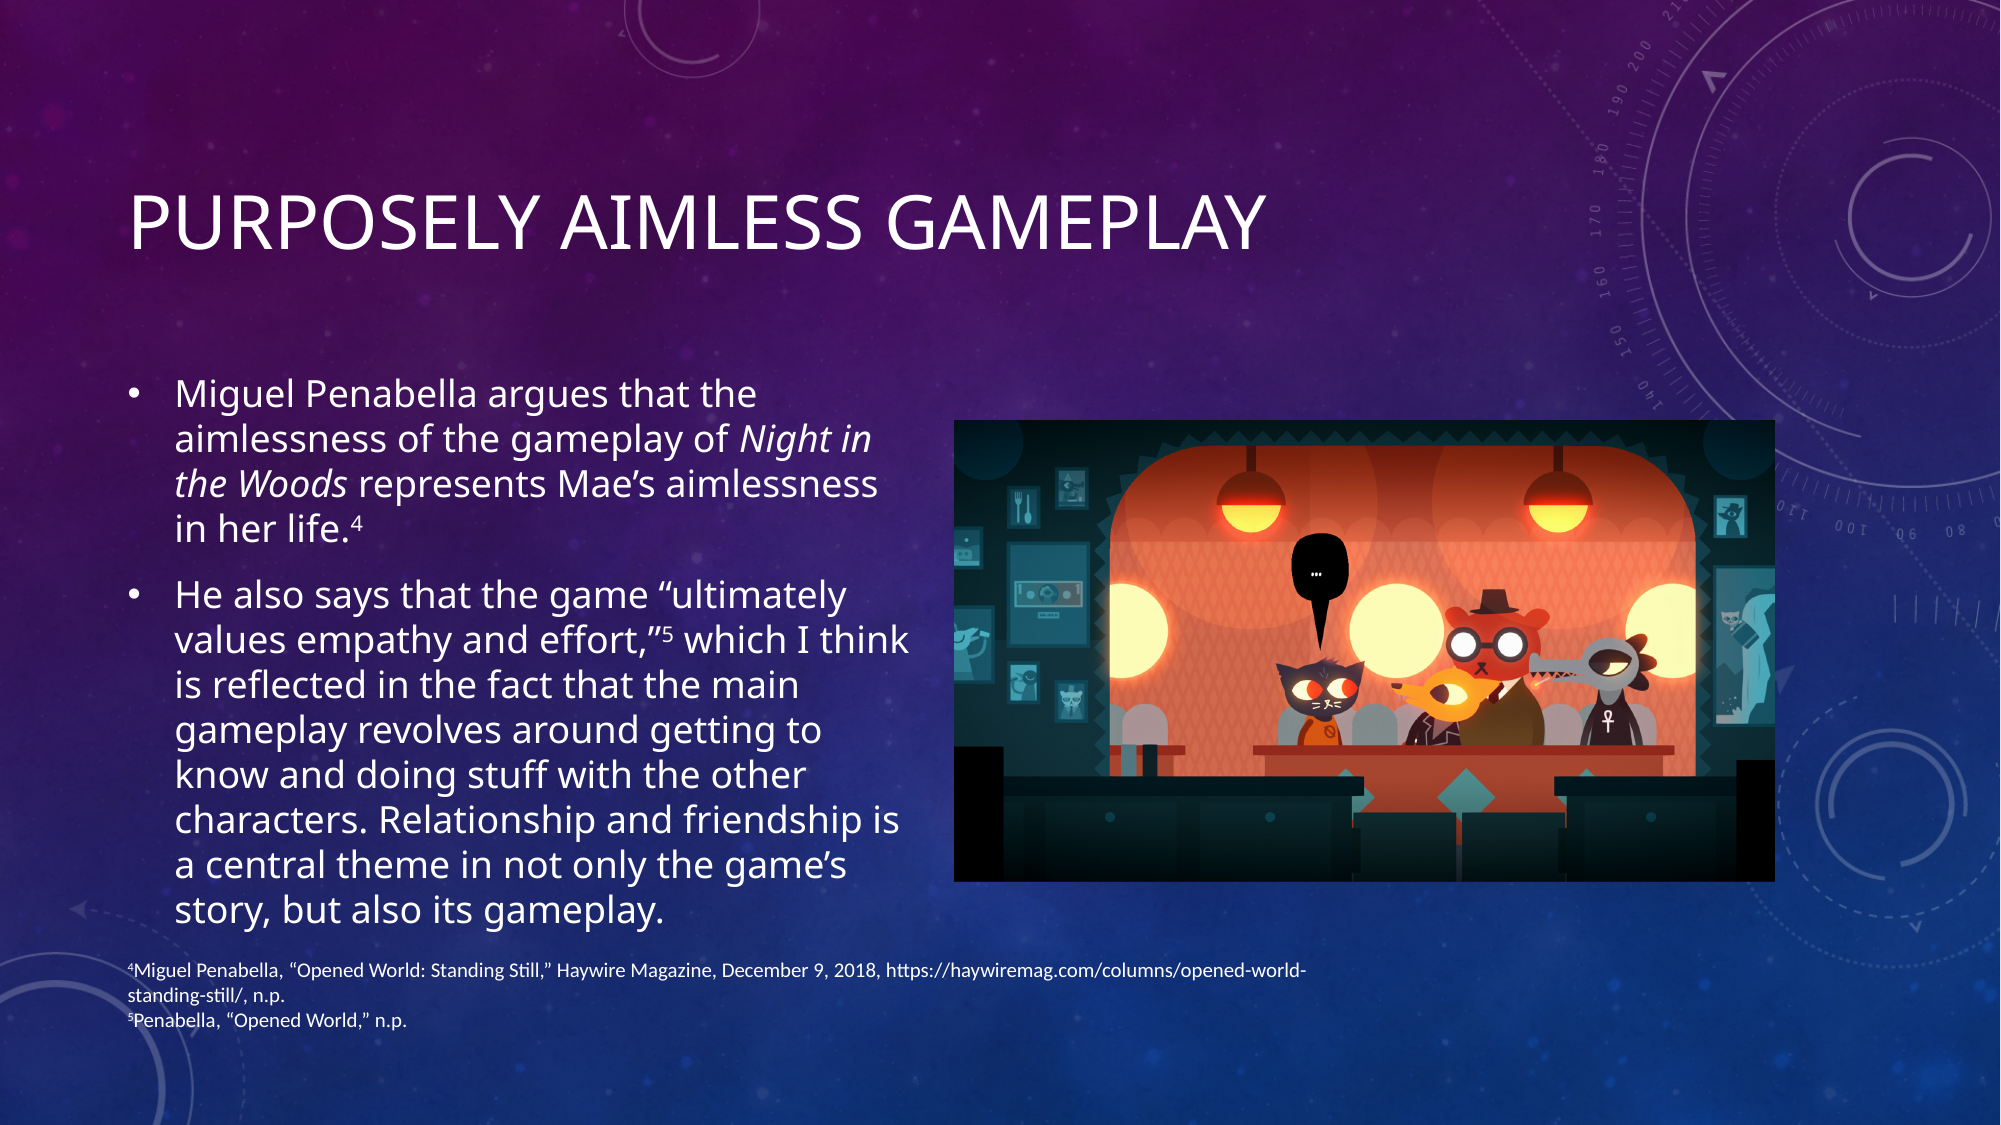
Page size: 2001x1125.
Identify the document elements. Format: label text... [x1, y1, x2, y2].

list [954, 419, 1775, 882]
picture [0, 0, 2001, 1125]
list Miguel Penabella argues that the aimlessness of the gameplay of Night in the Woods represents Mae’s aimlessness in her life.4 He also says that the game “ultimately values empathy and effort,”5 which I think is reflected in the fact that the main gameplay revolves around getting to know and doing stuff with the other characters. Relationship and friendship is a central theme in not only the game’s story, but also its gameplay. [112, 351, 932, 950]
title Purposely Aimless Gameplay [112, 99, 1775, 339]
footer 4Miguel Penabella, “Opened World: Standing Still,” Haywire Magazine, December 9, 2018, https://haywiremag.com/columns/opened-world-standing-still/, n.p. 5Penabella, “Opened World,” n.p. [112, 963, 1397, 1025]
